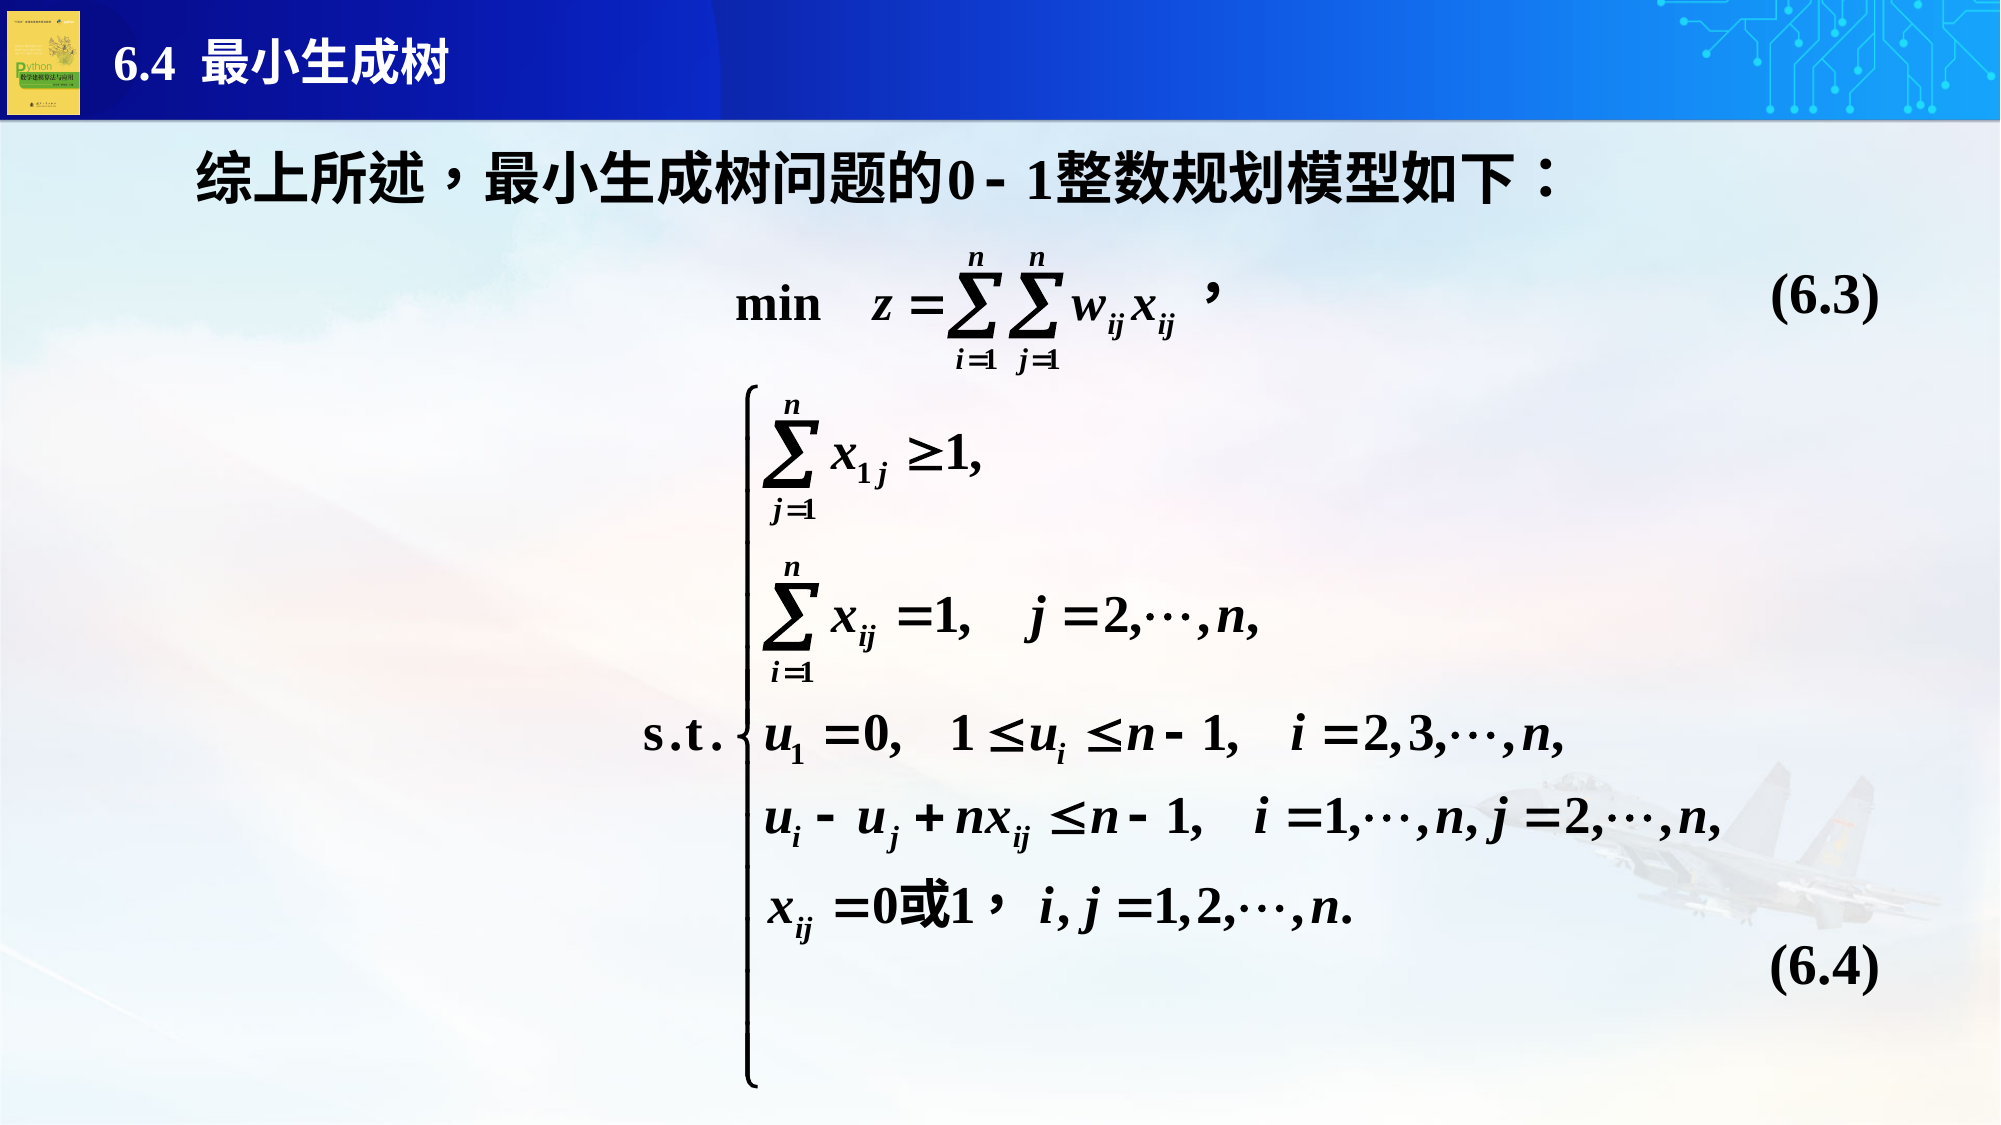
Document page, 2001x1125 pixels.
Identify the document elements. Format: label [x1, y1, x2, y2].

text_box [79, 136, 1880, 1125]
picture [0, 0, 2000, 1125]
